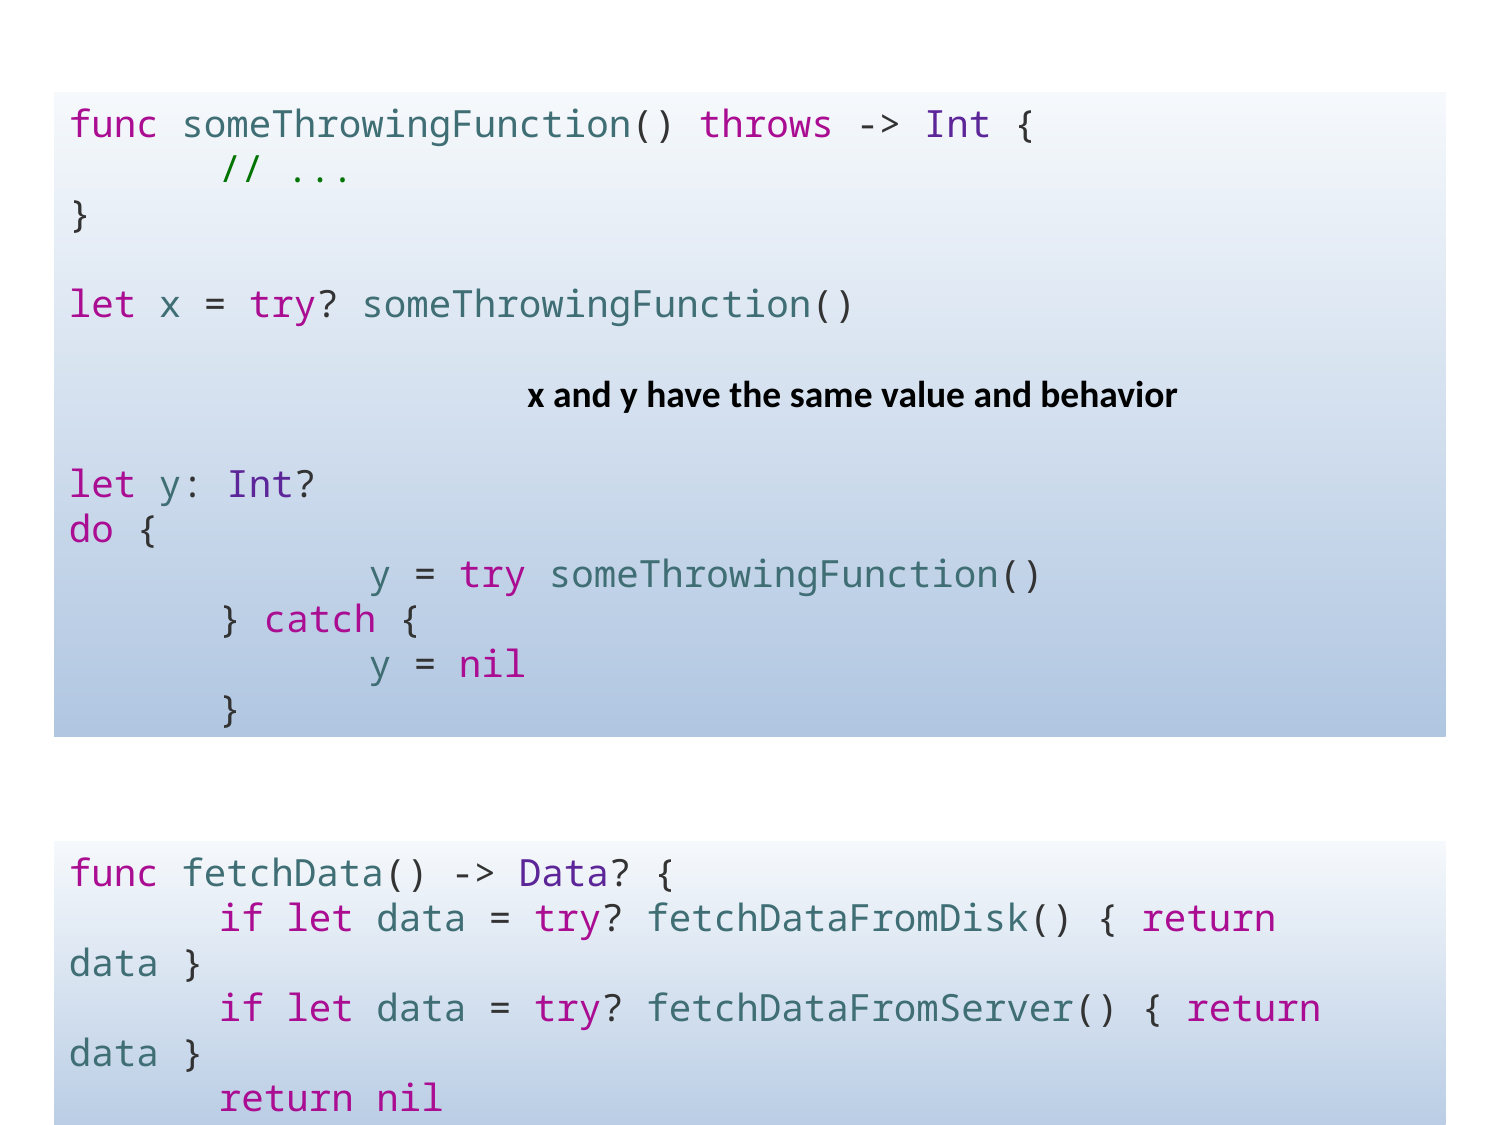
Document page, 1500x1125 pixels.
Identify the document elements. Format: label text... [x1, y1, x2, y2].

text_box func someThrowingFunction() throws -> Int { // ... } let x = try? someThrowingFunction() x and y have the same value and behavior let y: Int? do { y = try someThrowingFunction() } catch { y = nil } [54, 92, 1446, 737]
text_box func fetchData() -> Data? { if let data = try? fetchDataFromDisk() { return data } if let data = try? fetchDataFromServer() { return data } return nil } [54, 841, 1446, 1125]
